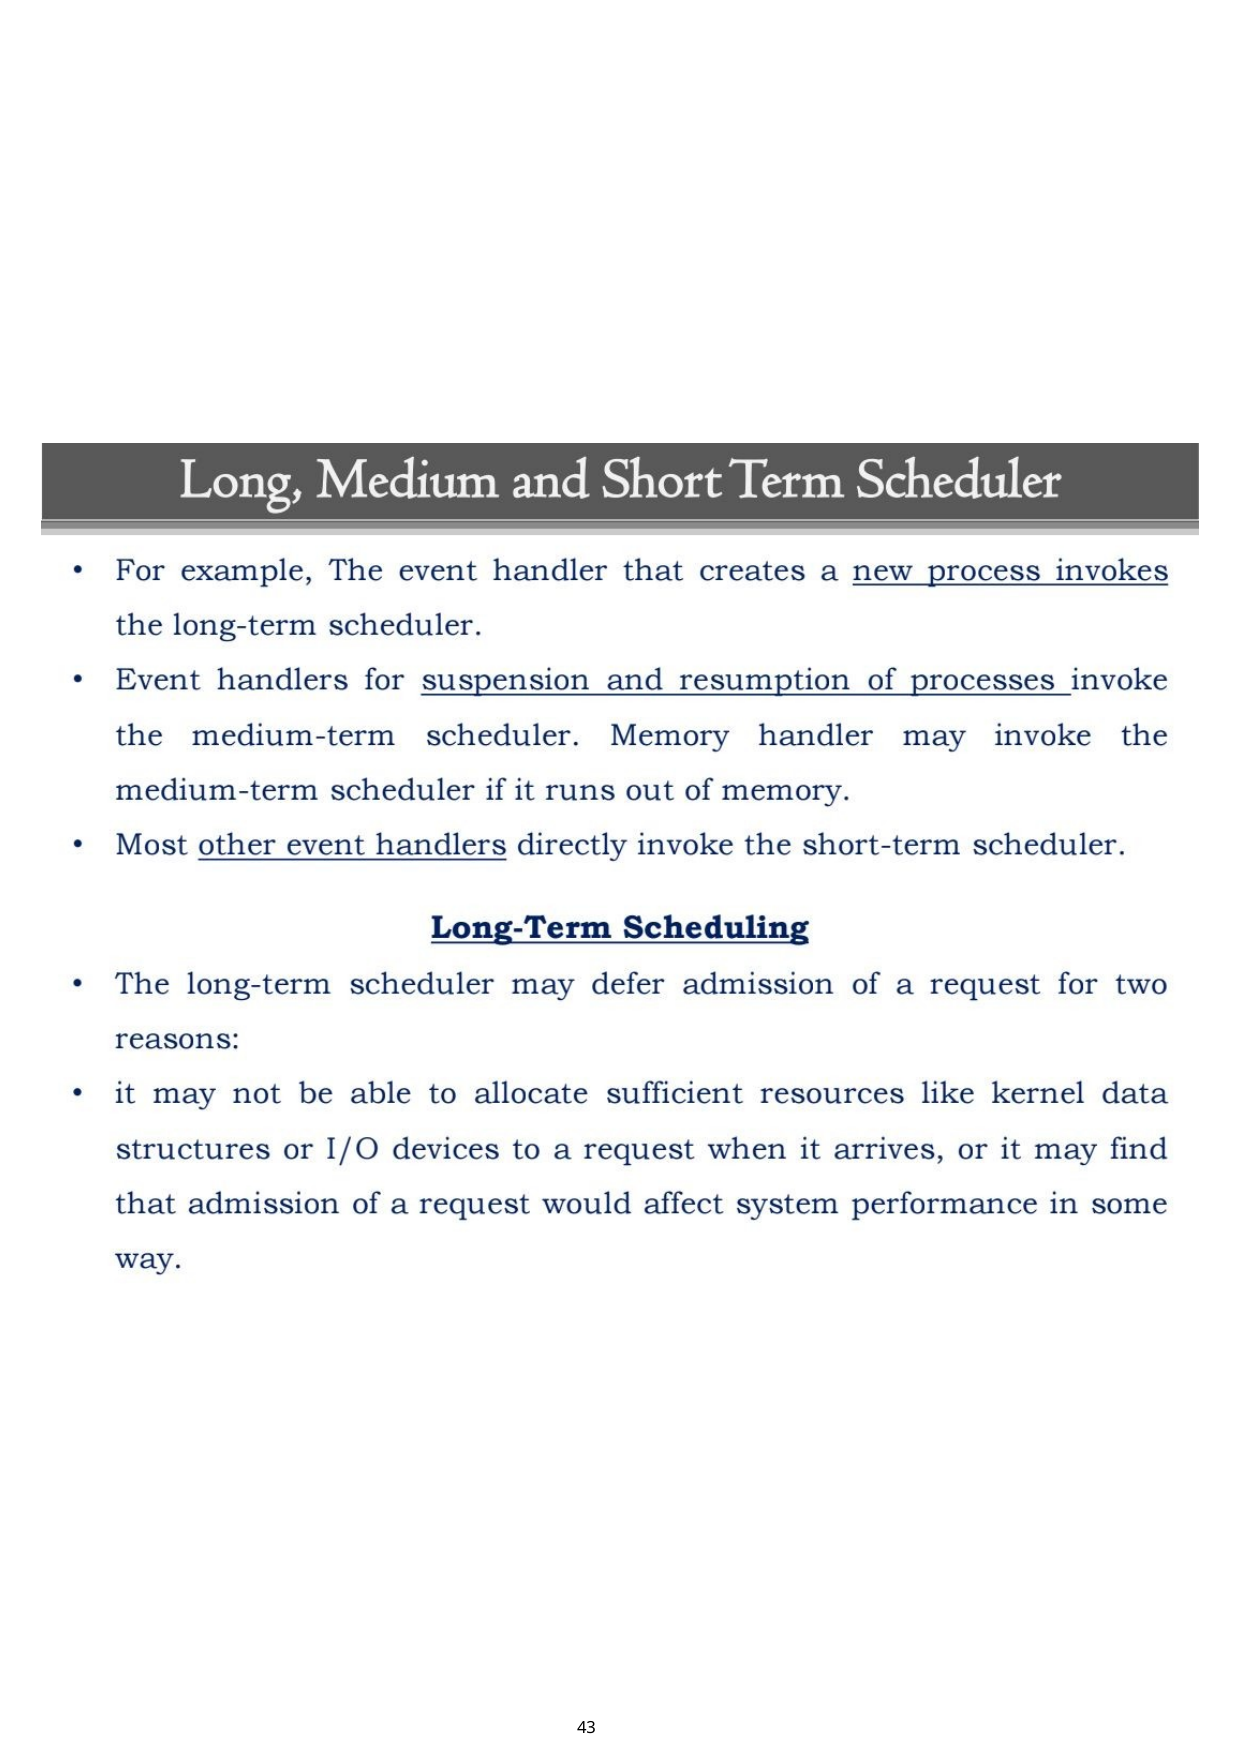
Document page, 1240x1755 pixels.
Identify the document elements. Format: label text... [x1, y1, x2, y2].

slide_number 43 [570, 1713, 605, 1755]
picture [41, 442, 1199, 1285]
